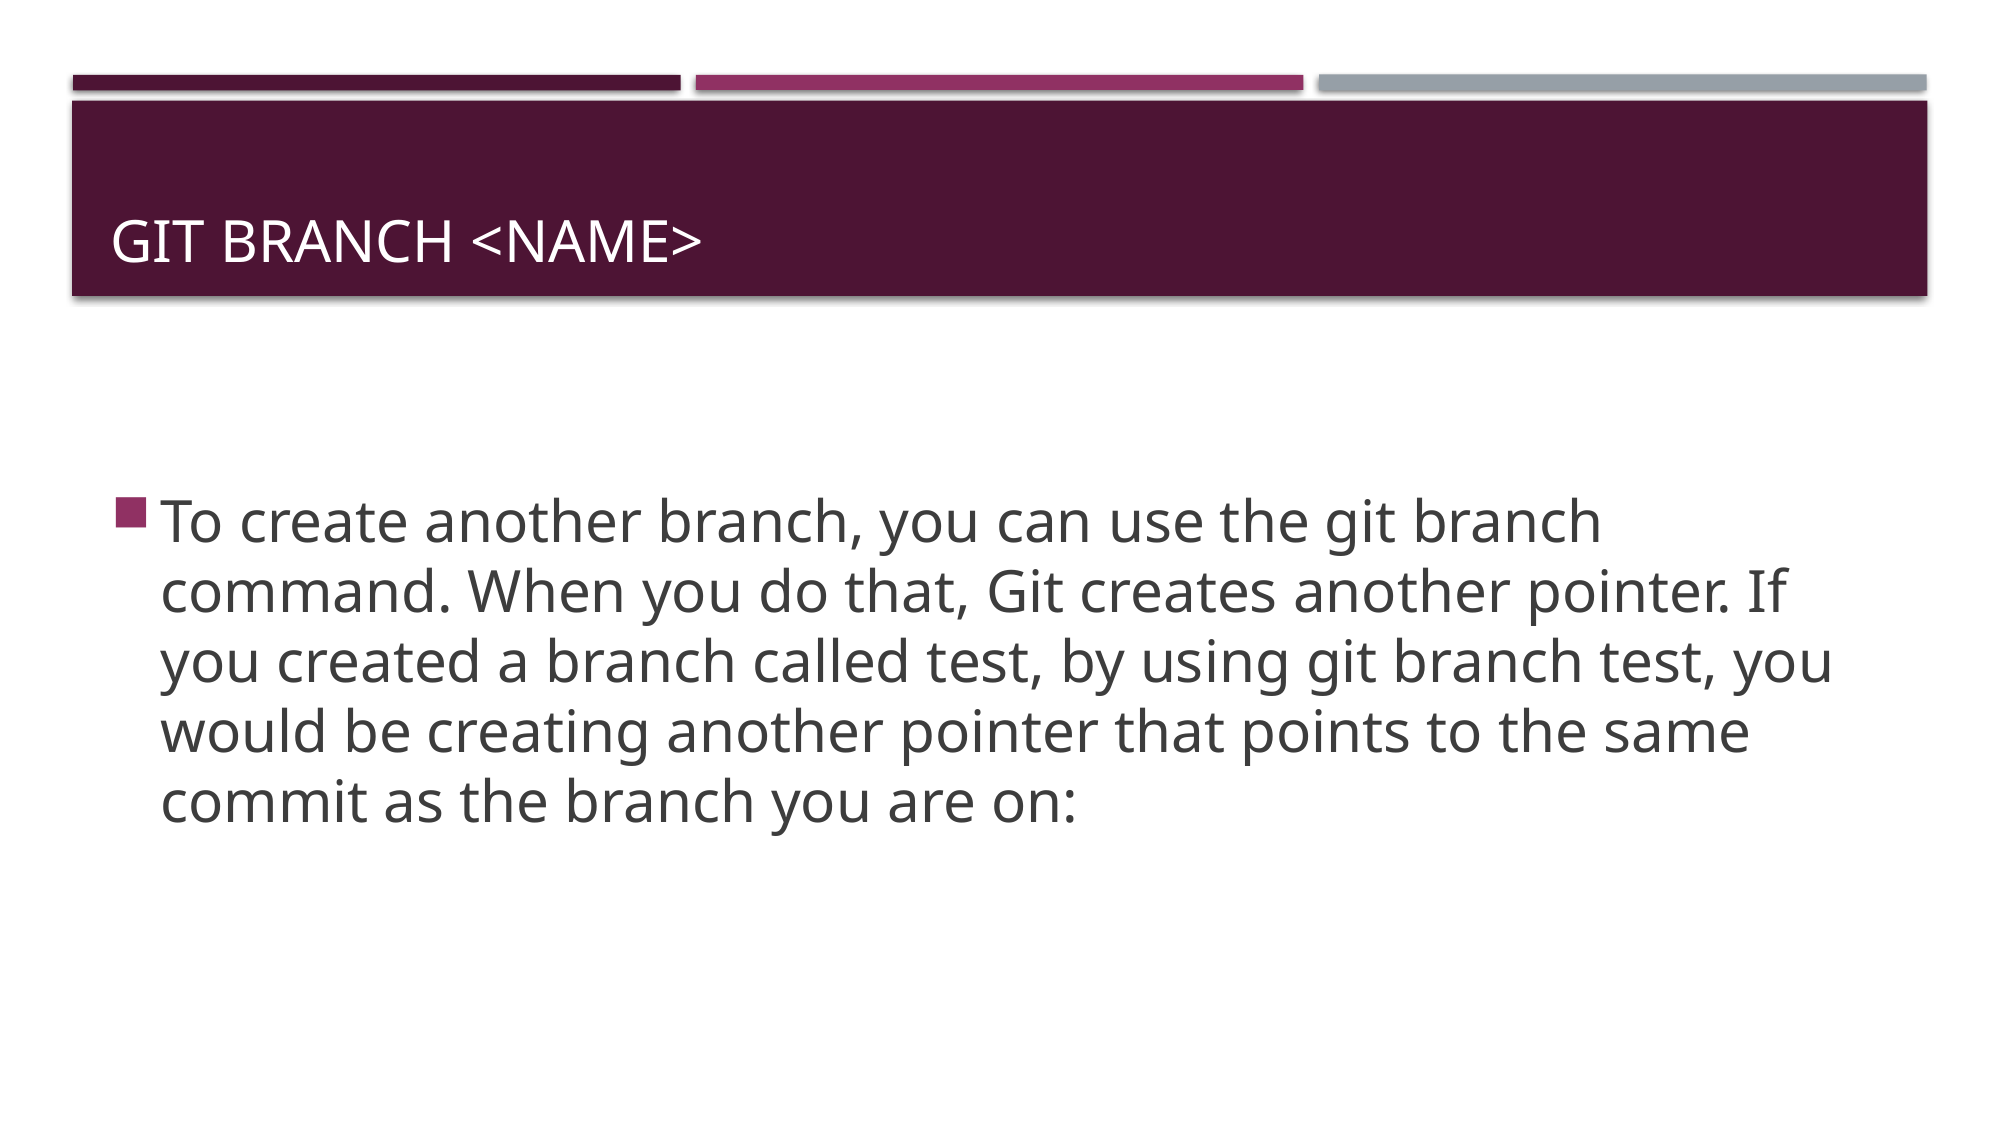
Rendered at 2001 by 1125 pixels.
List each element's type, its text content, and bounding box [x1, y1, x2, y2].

list To create another branch, you can use the git branch command. When you do that, Git creates another pointer. If you created a branch called test, by using git branch test, you would be creating another pointer that points to the same commit as the branch you are on: [95, 357, 1905, 962]
title GIT BRANCH <name> [95, 115, 1905, 282]
